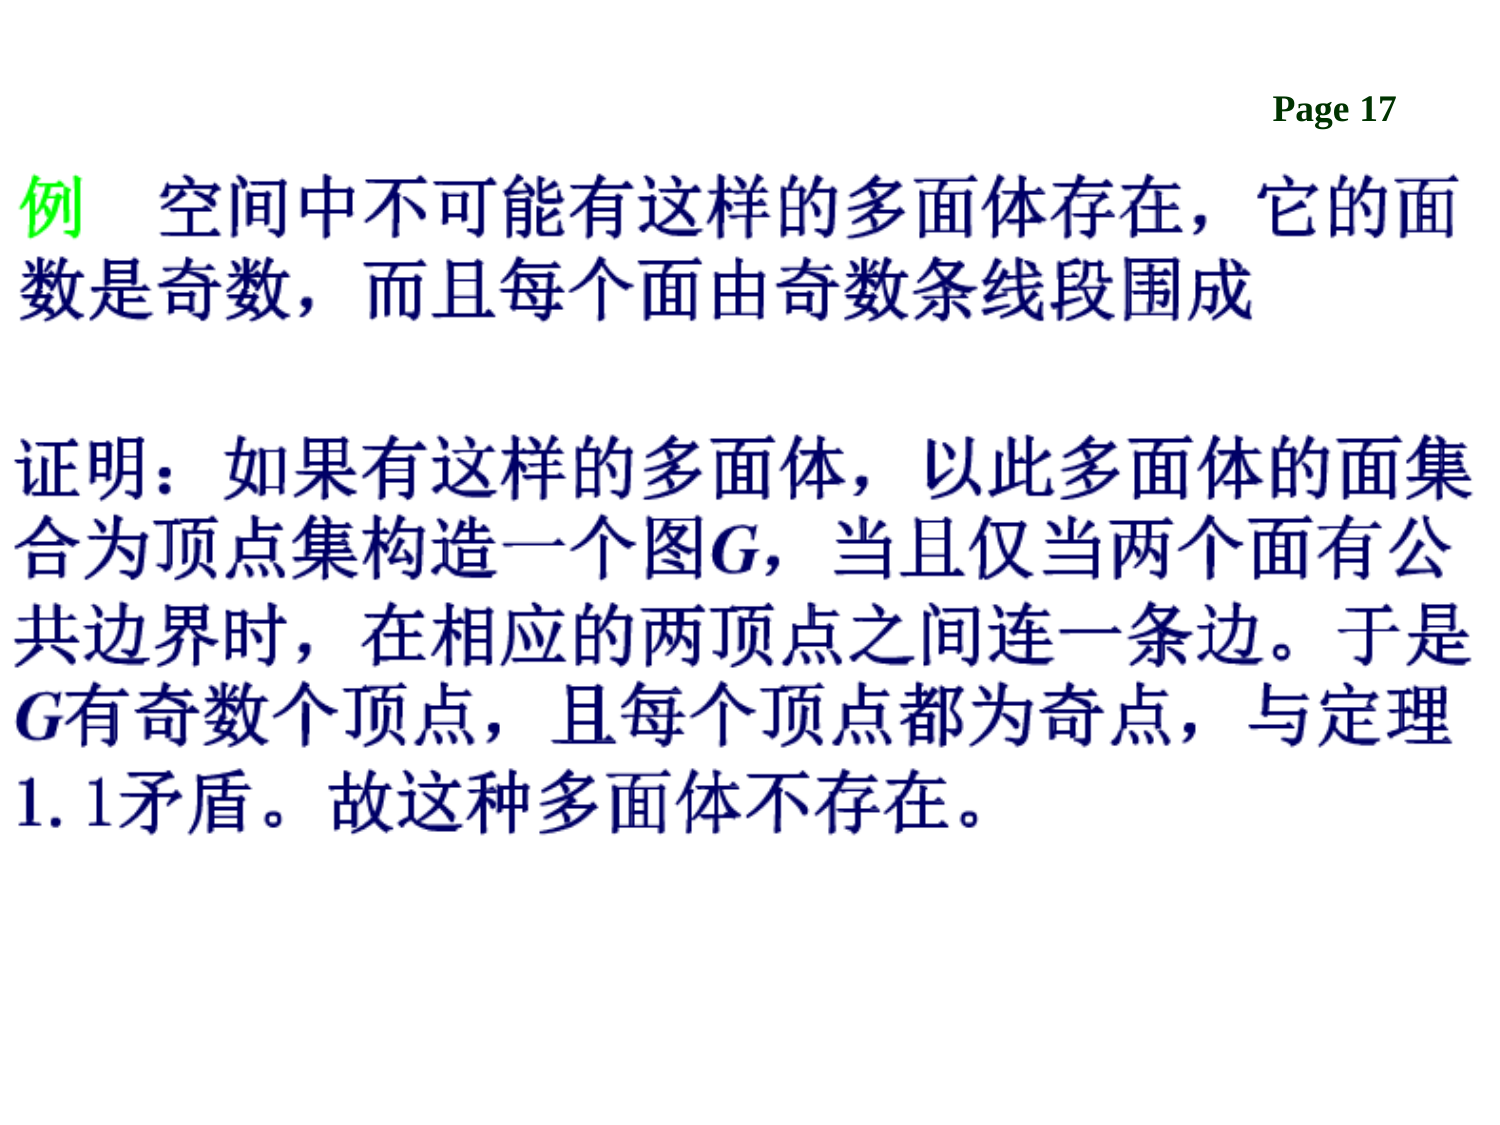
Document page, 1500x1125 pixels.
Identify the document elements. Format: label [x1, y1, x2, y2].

picture [0, 145, 1500, 342]
picture [0, 420, 1500, 849]
